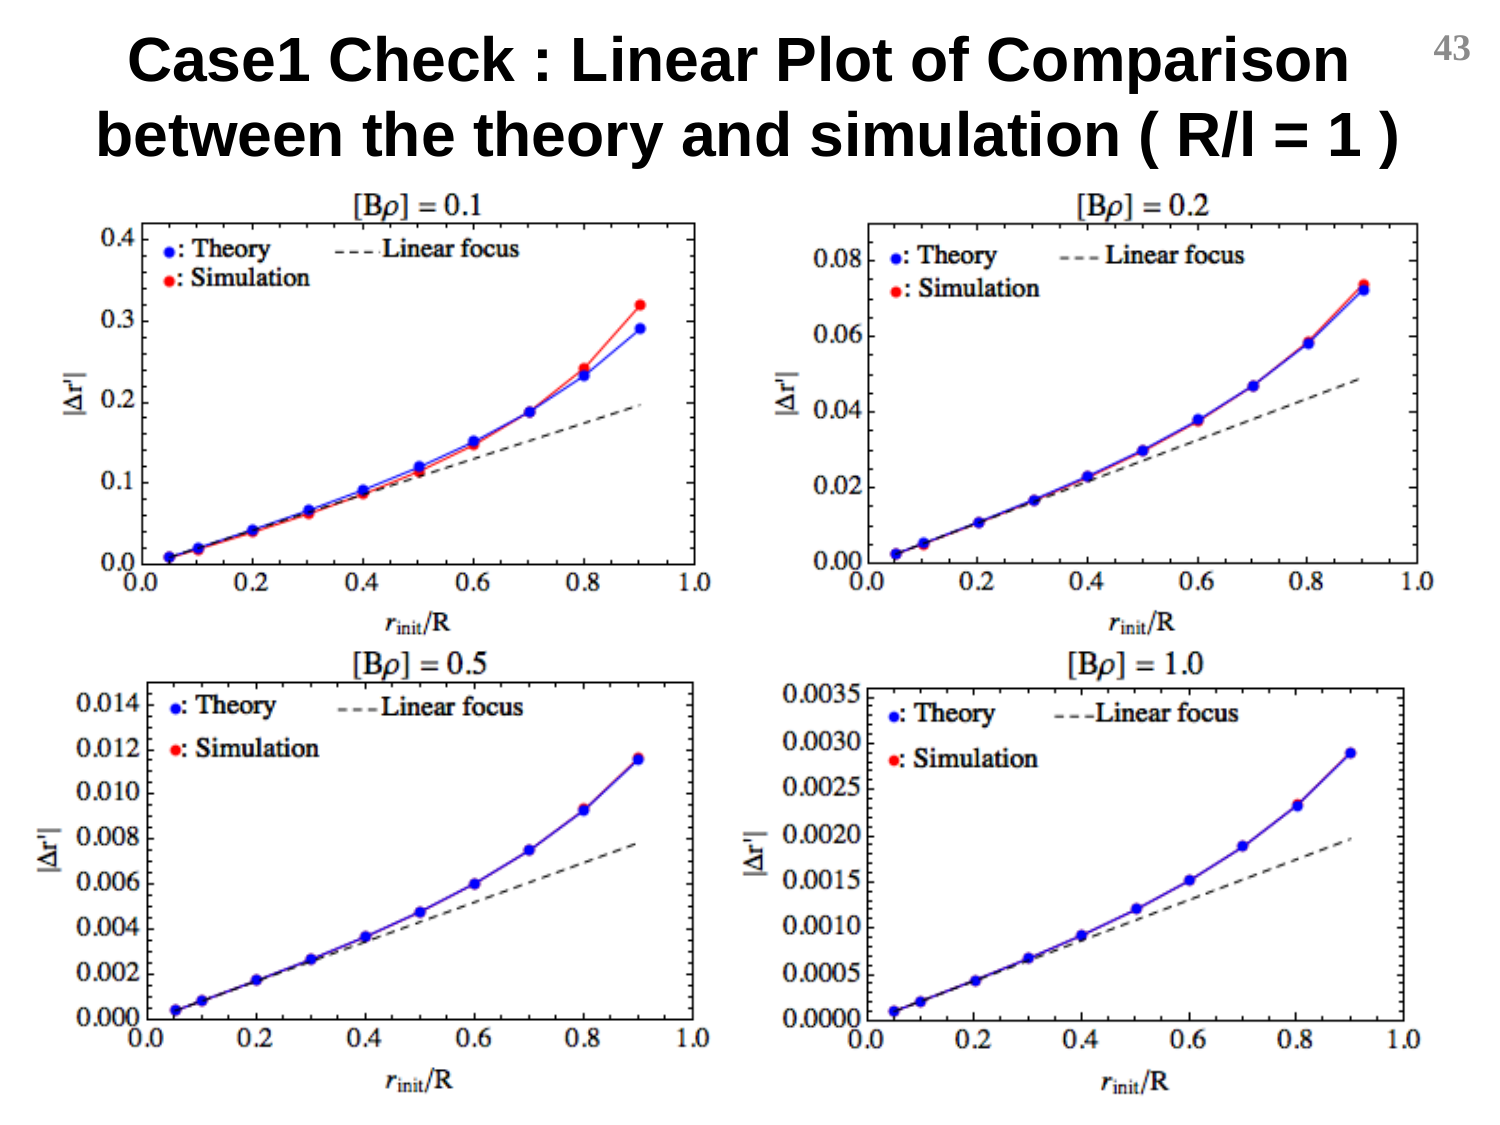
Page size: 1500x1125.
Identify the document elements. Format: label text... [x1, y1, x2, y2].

text_box Case1 Check : Linear Plot of Comparison between the theory and simulation ( R/l = 1 ) [80, 11, 1417, 177]
picture [36, 650, 714, 1100]
slide_number 43 [1417, 15, 1487, 75]
picture [774, 192, 1437, 642]
picture [62, 192, 715, 642]
picture [741, 650, 1424, 1100]
